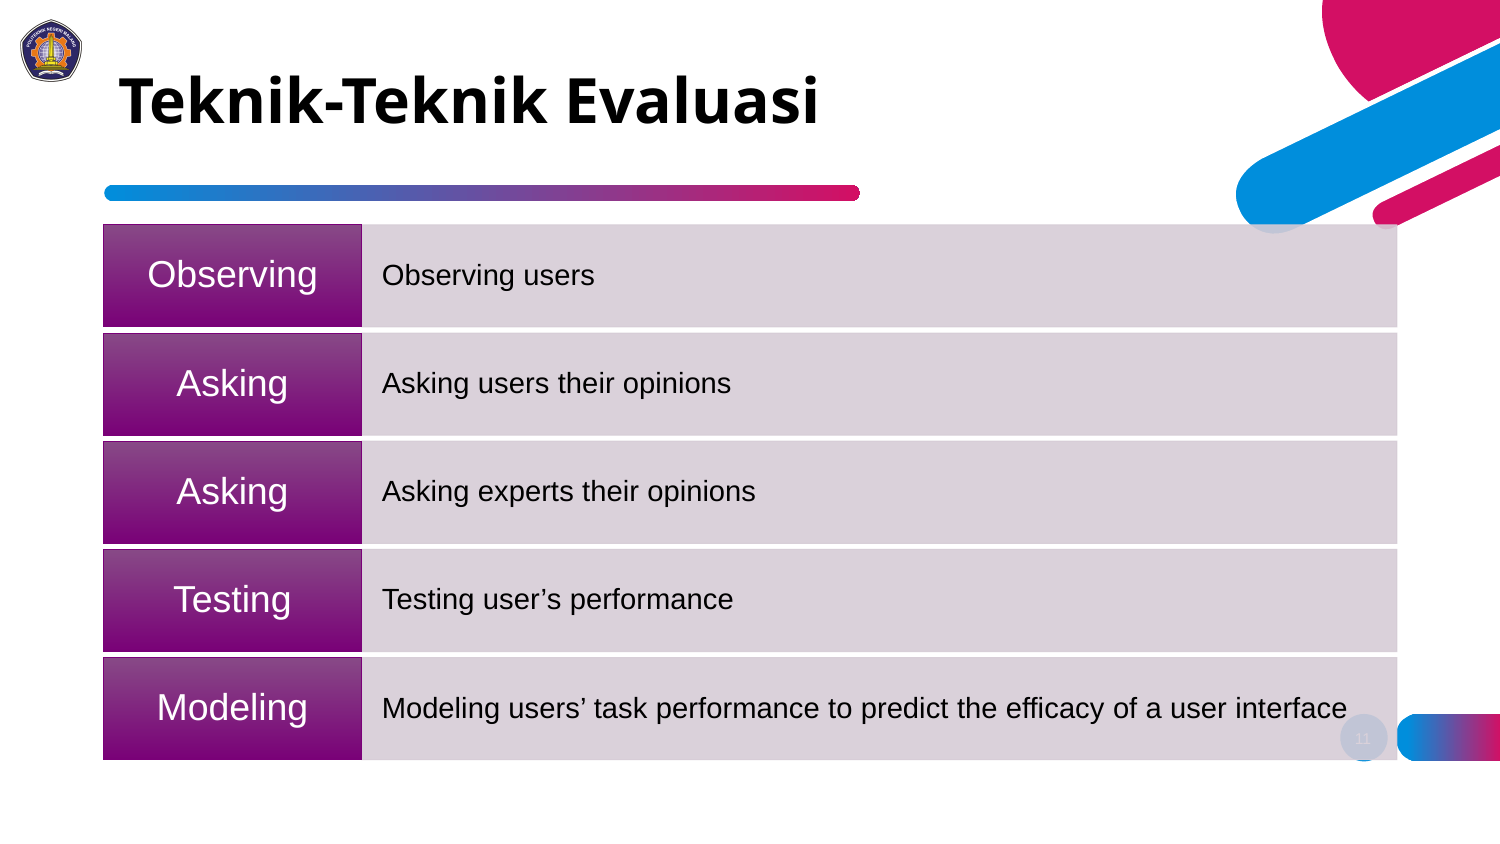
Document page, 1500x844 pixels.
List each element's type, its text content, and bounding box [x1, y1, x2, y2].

title Teknik-Teknik Evaluasi [103, 44, 1217, 162]
picture [20, 19, 82, 82]
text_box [103, 224, 1397, 760]
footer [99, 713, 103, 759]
